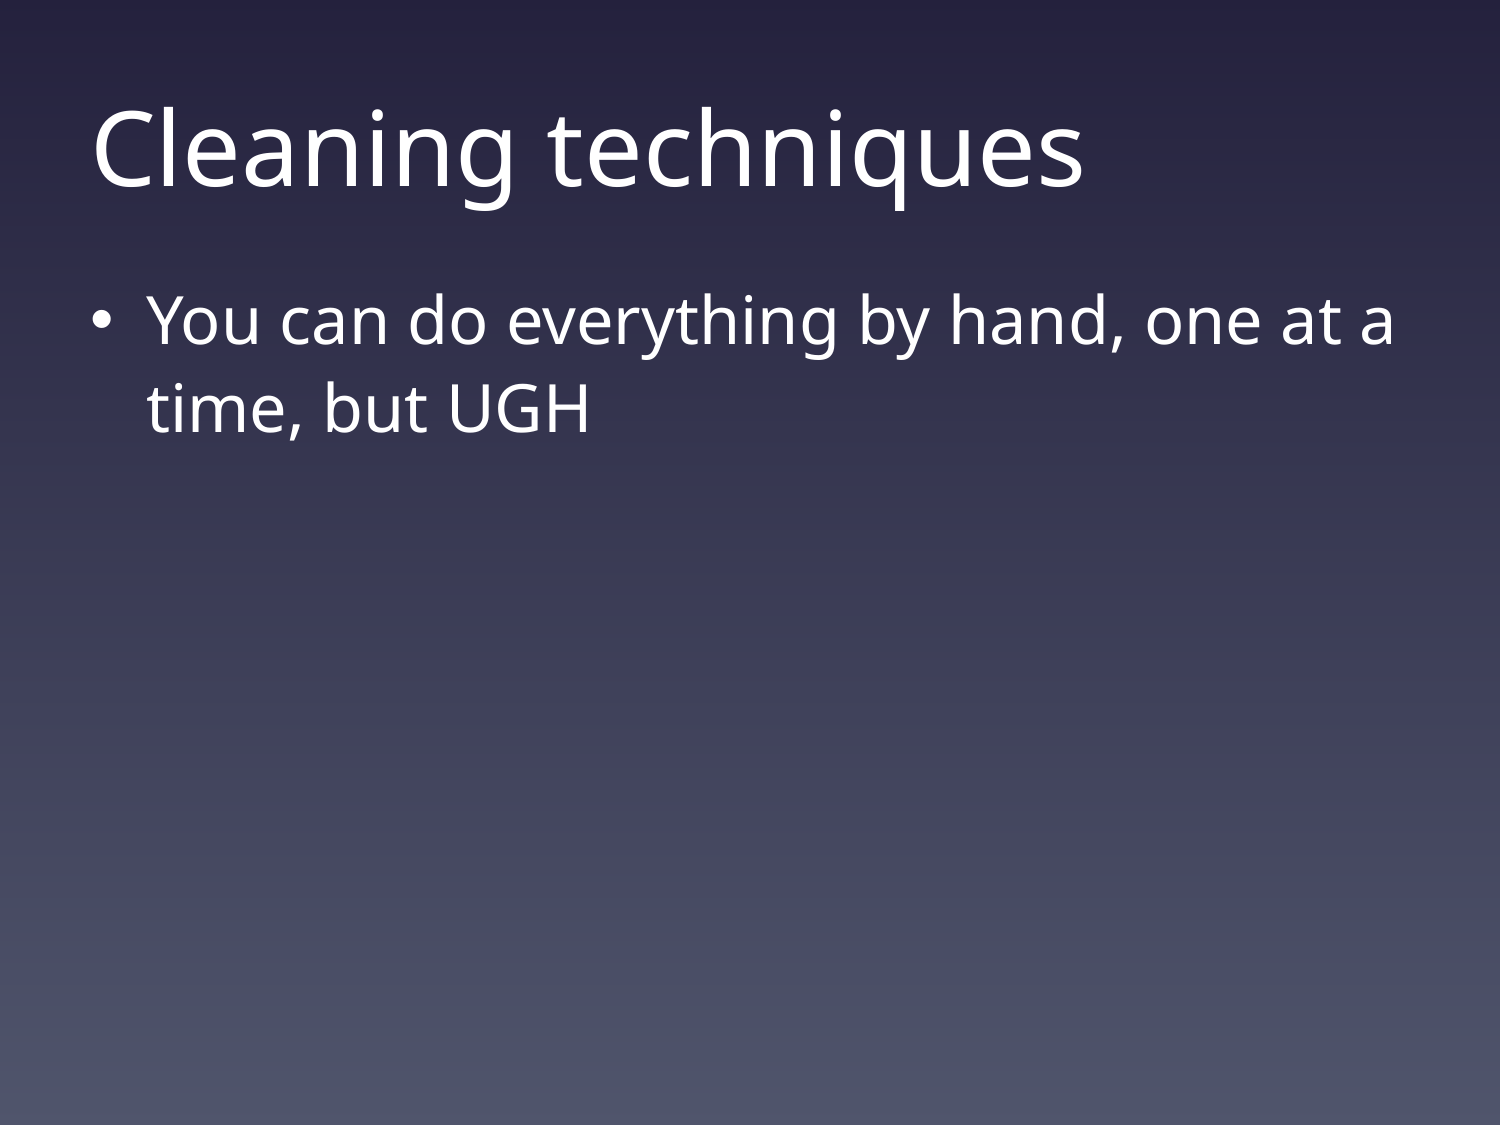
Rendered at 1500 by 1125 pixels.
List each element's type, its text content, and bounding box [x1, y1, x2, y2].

list You can do everything by hand, one at a time, but UGH [75, 262, 1425, 1005]
title Cleaning techniques [75, 75, 1425, 262]
